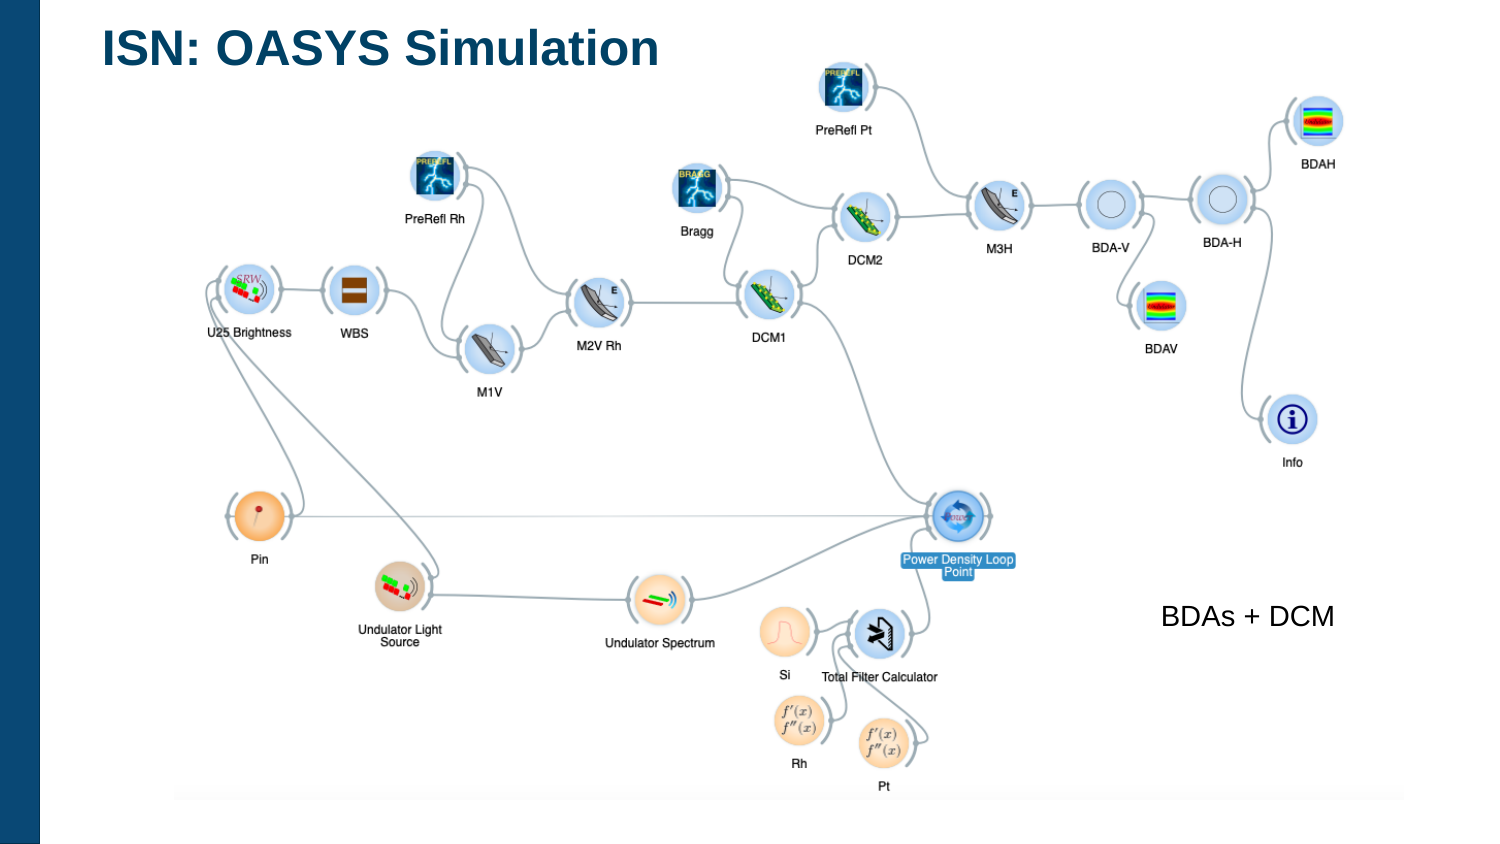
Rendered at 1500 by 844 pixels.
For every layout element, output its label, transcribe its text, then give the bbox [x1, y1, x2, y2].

picture [174, 19, 1404, 800]
title ISN: OASYS Simulation [49, 0, 713, 131]
